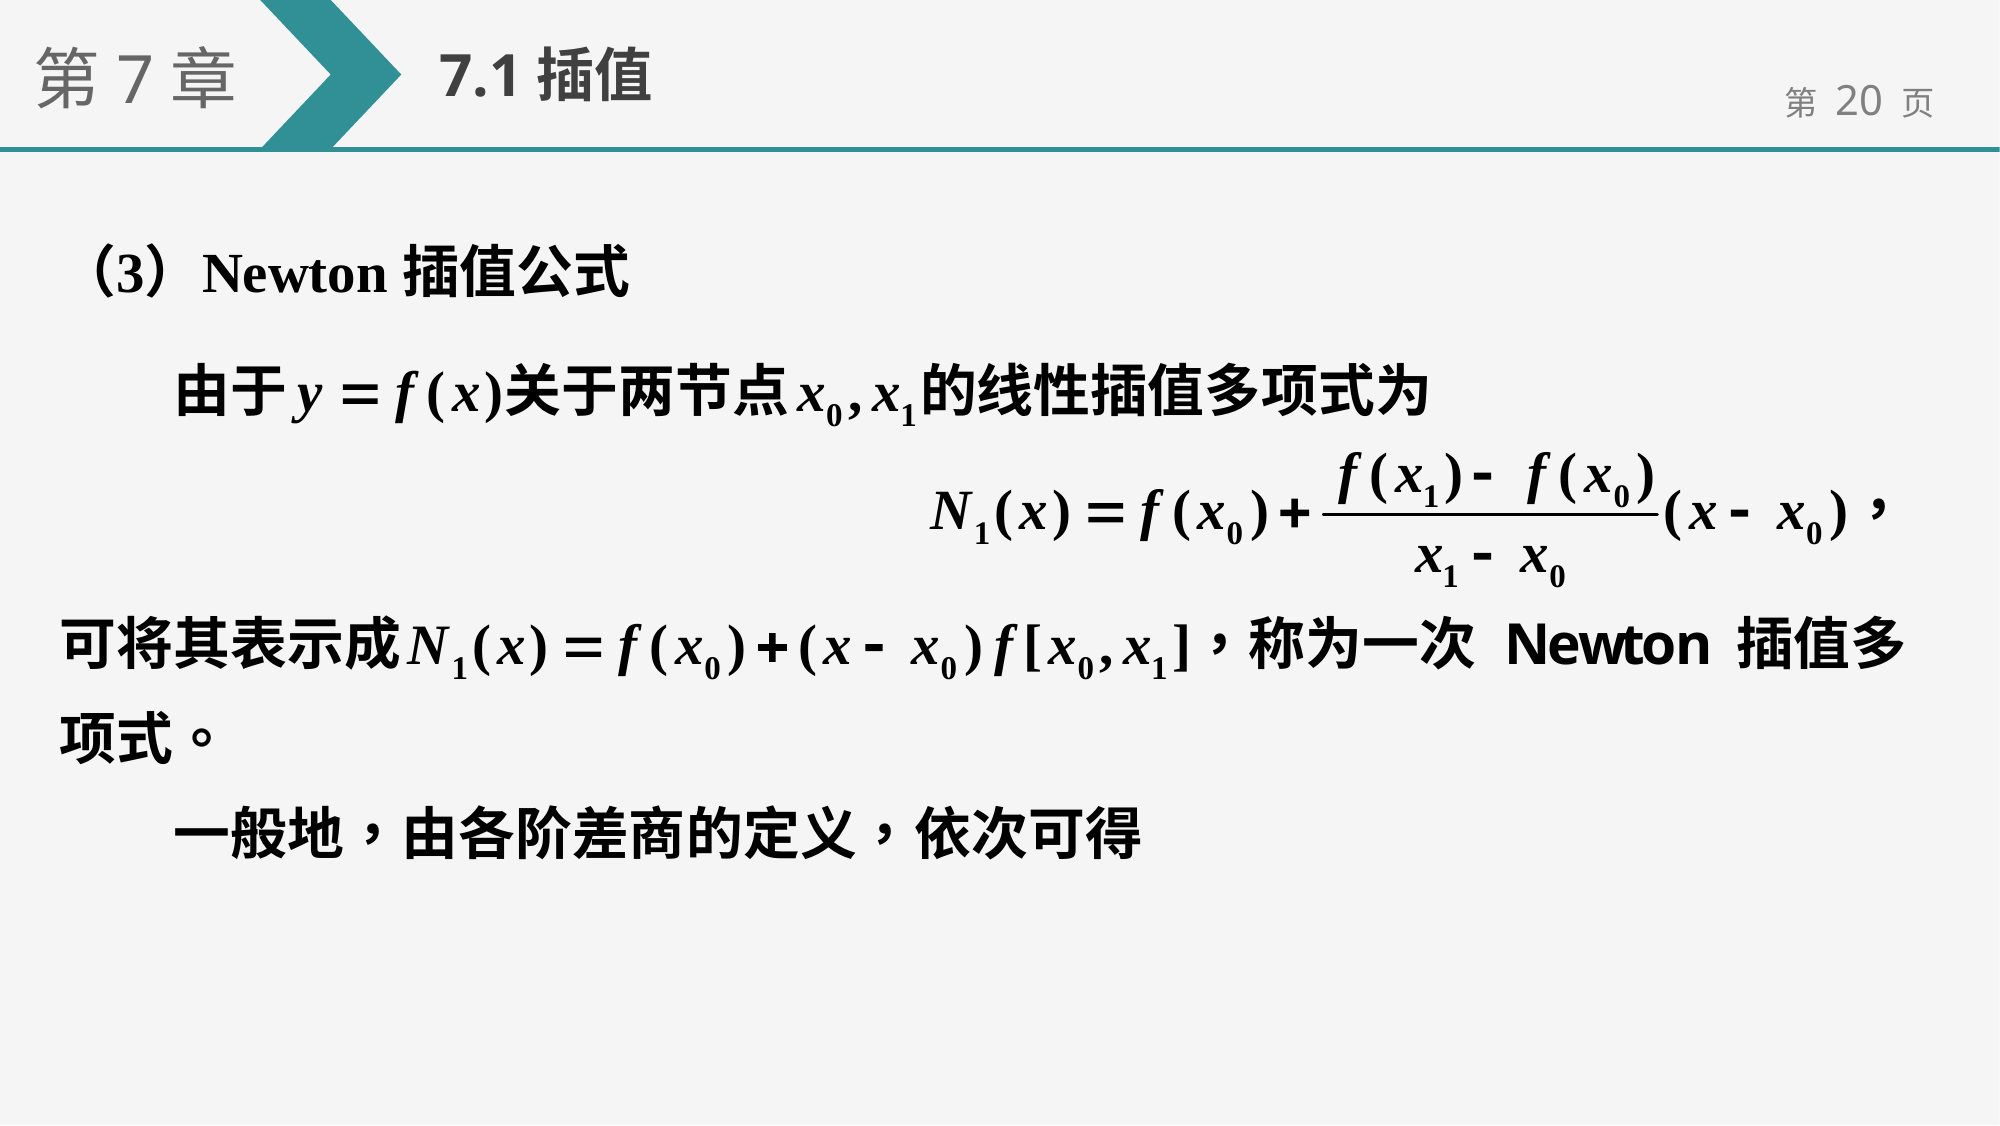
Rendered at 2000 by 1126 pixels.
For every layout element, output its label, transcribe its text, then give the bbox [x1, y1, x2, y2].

text_box 第7章 [19, 29, 253, 125]
text_box 7.1插值 [424, 31, 1366, 116]
text_box [258, 0, 403, 148]
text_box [59, 218, 1904, 913]
